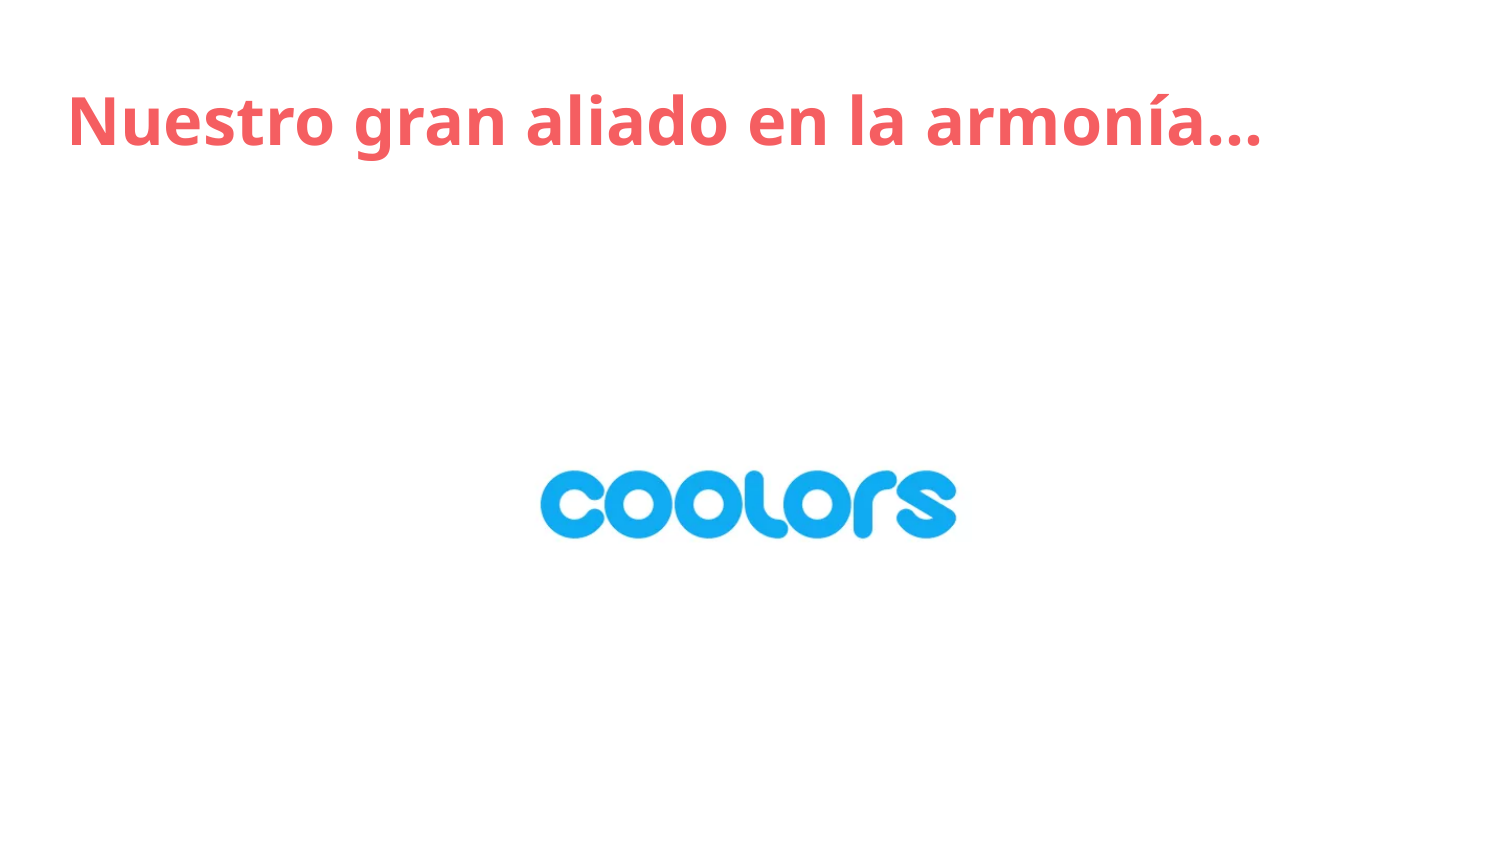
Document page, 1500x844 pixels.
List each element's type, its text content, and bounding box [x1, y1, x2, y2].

picture [436, 190, 1064, 818]
title Nuestro gran aliado en la armonía... [51, 64, 1449, 167]
